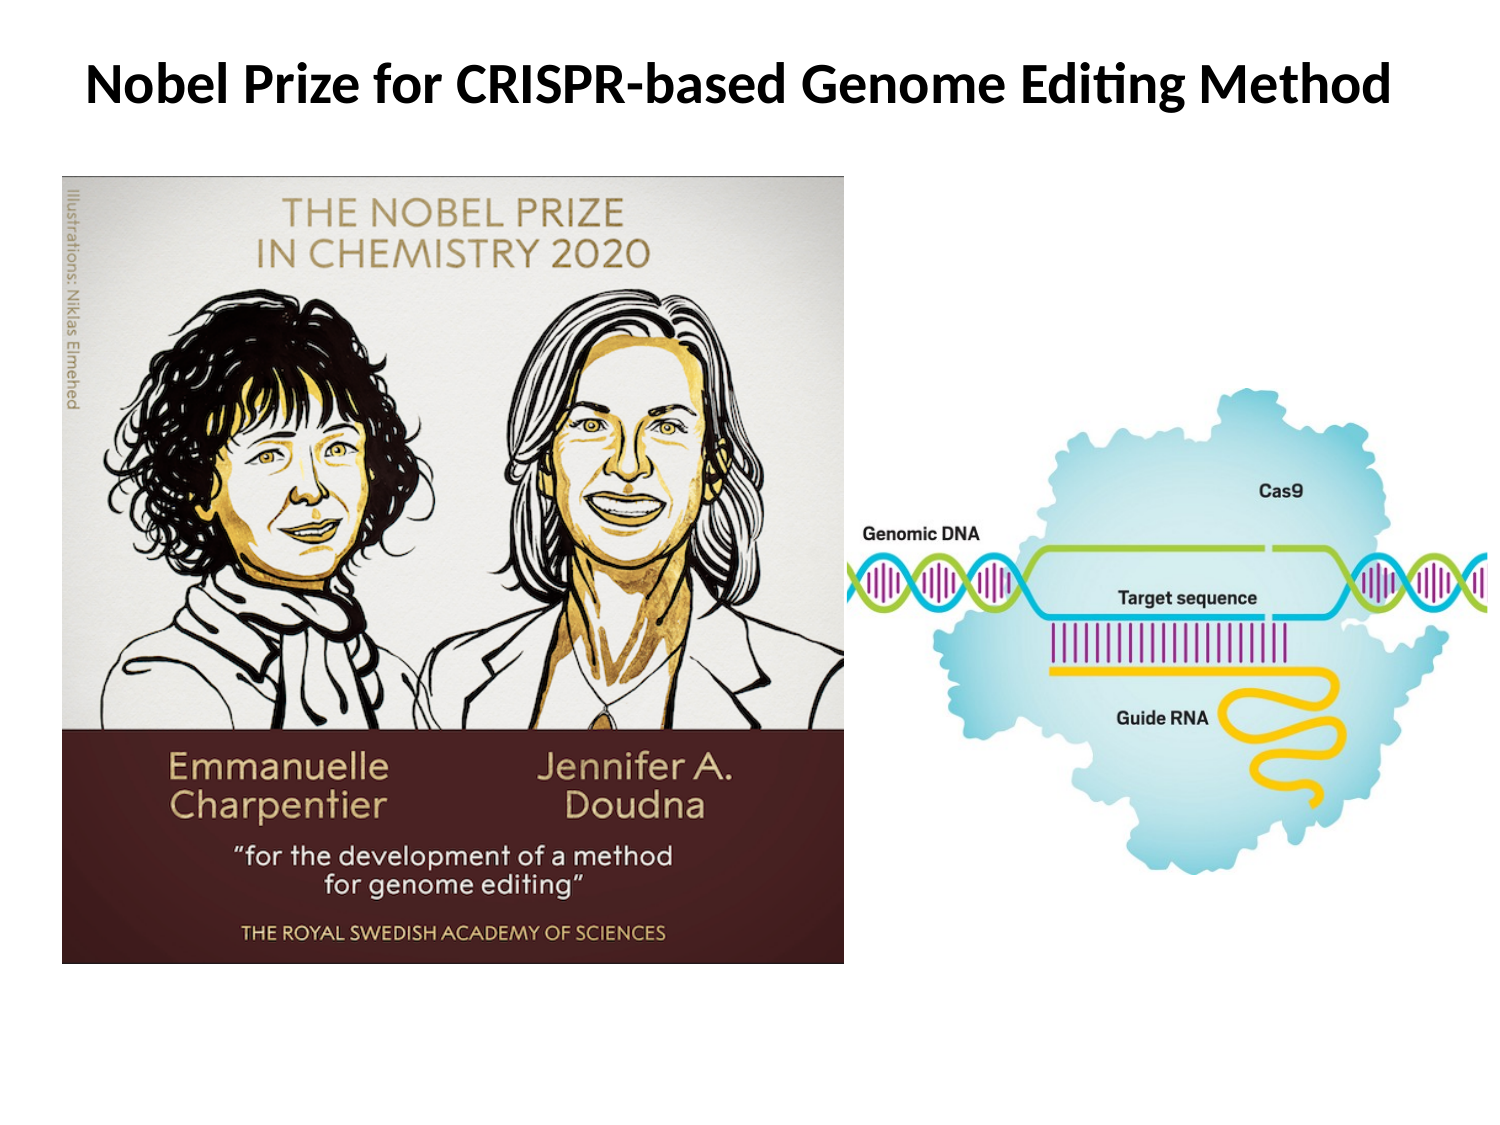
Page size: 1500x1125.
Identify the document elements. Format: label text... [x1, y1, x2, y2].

text_box Nobel Prize for CRISPR-based Genome Editing Method [71, 37, 1422, 123]
picture [62, 175, 844, 964]
picture [846, 388, 1488, 876]
